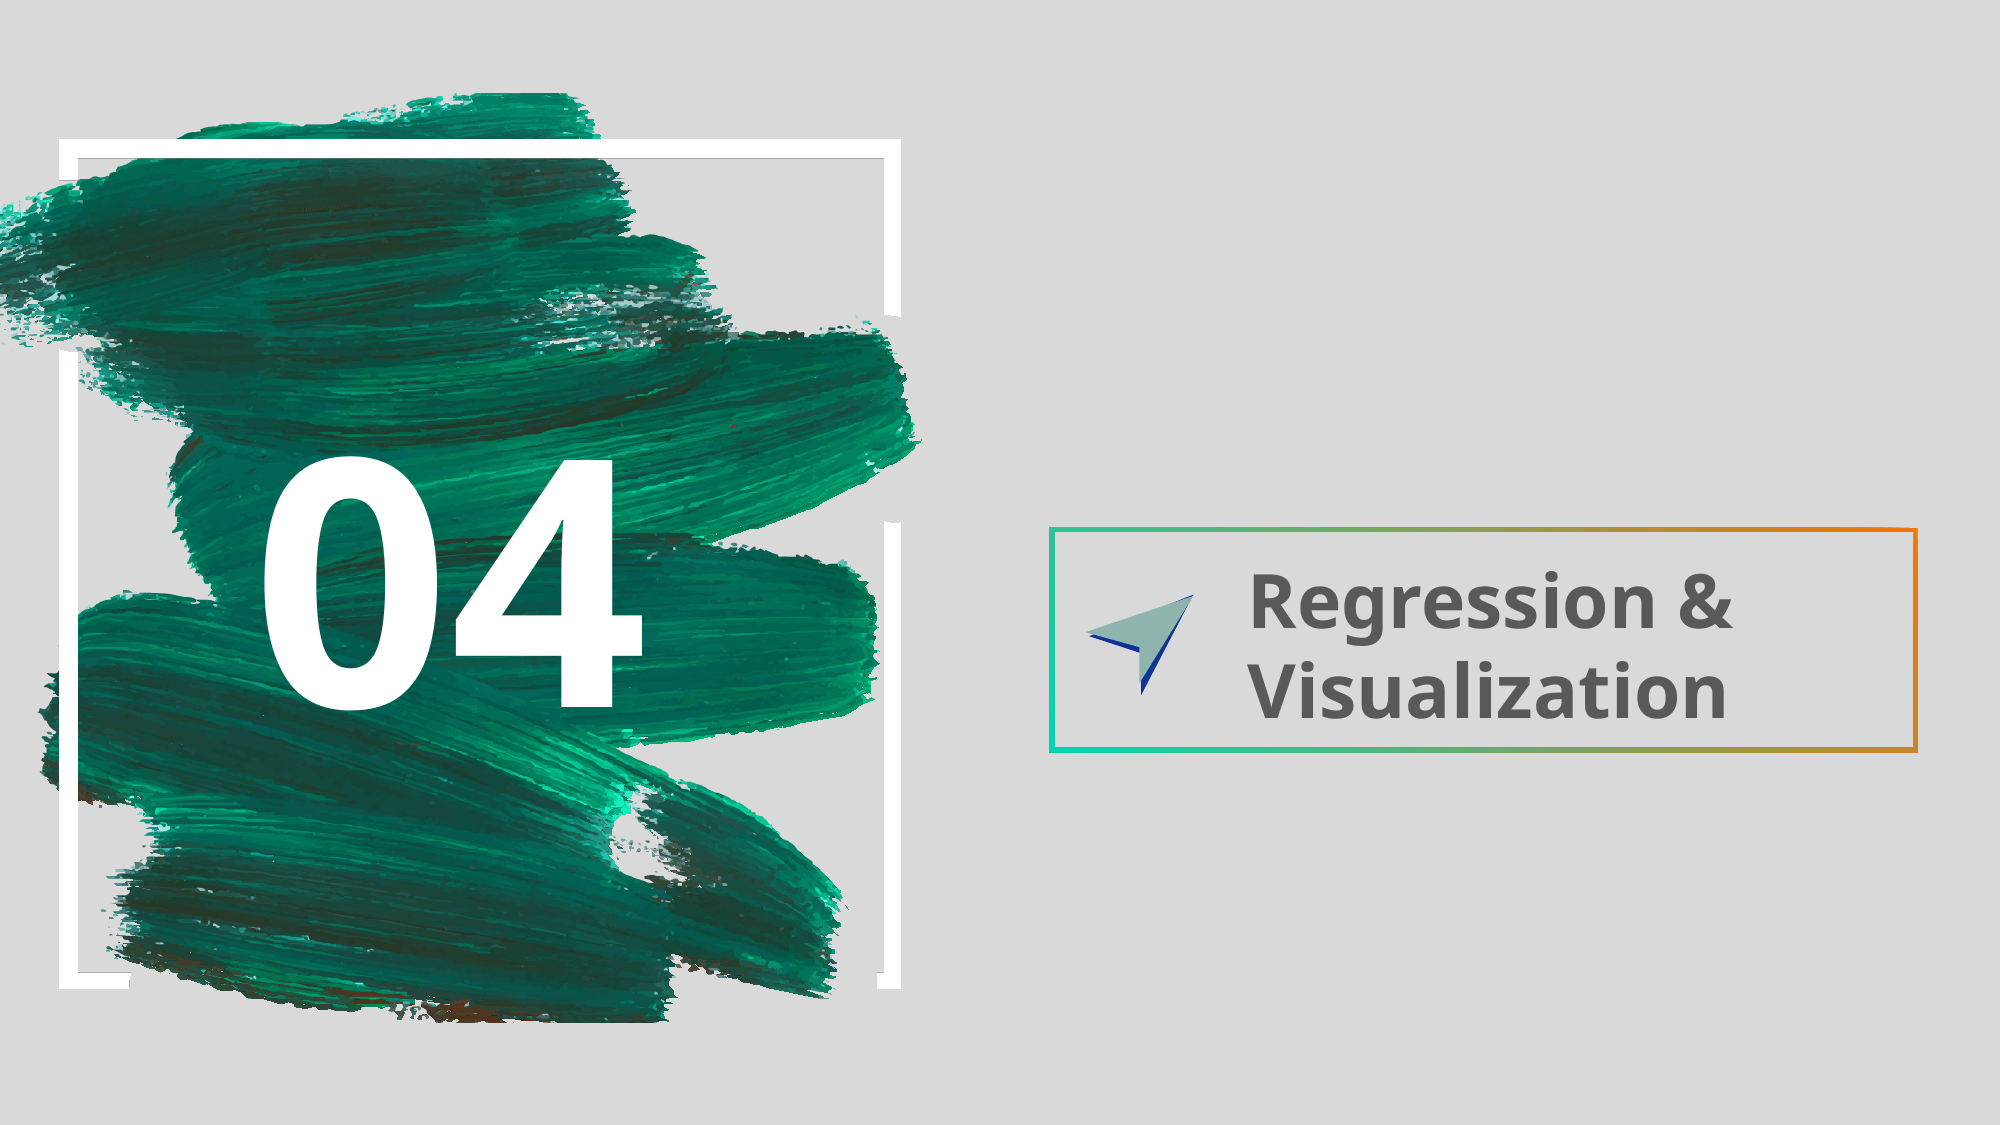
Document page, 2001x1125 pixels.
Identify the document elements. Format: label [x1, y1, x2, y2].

text_box [1049, 527, 1918, 753]
text_box [56, 135, 902, 989]
text_box [0, 93, 927, 1024]
